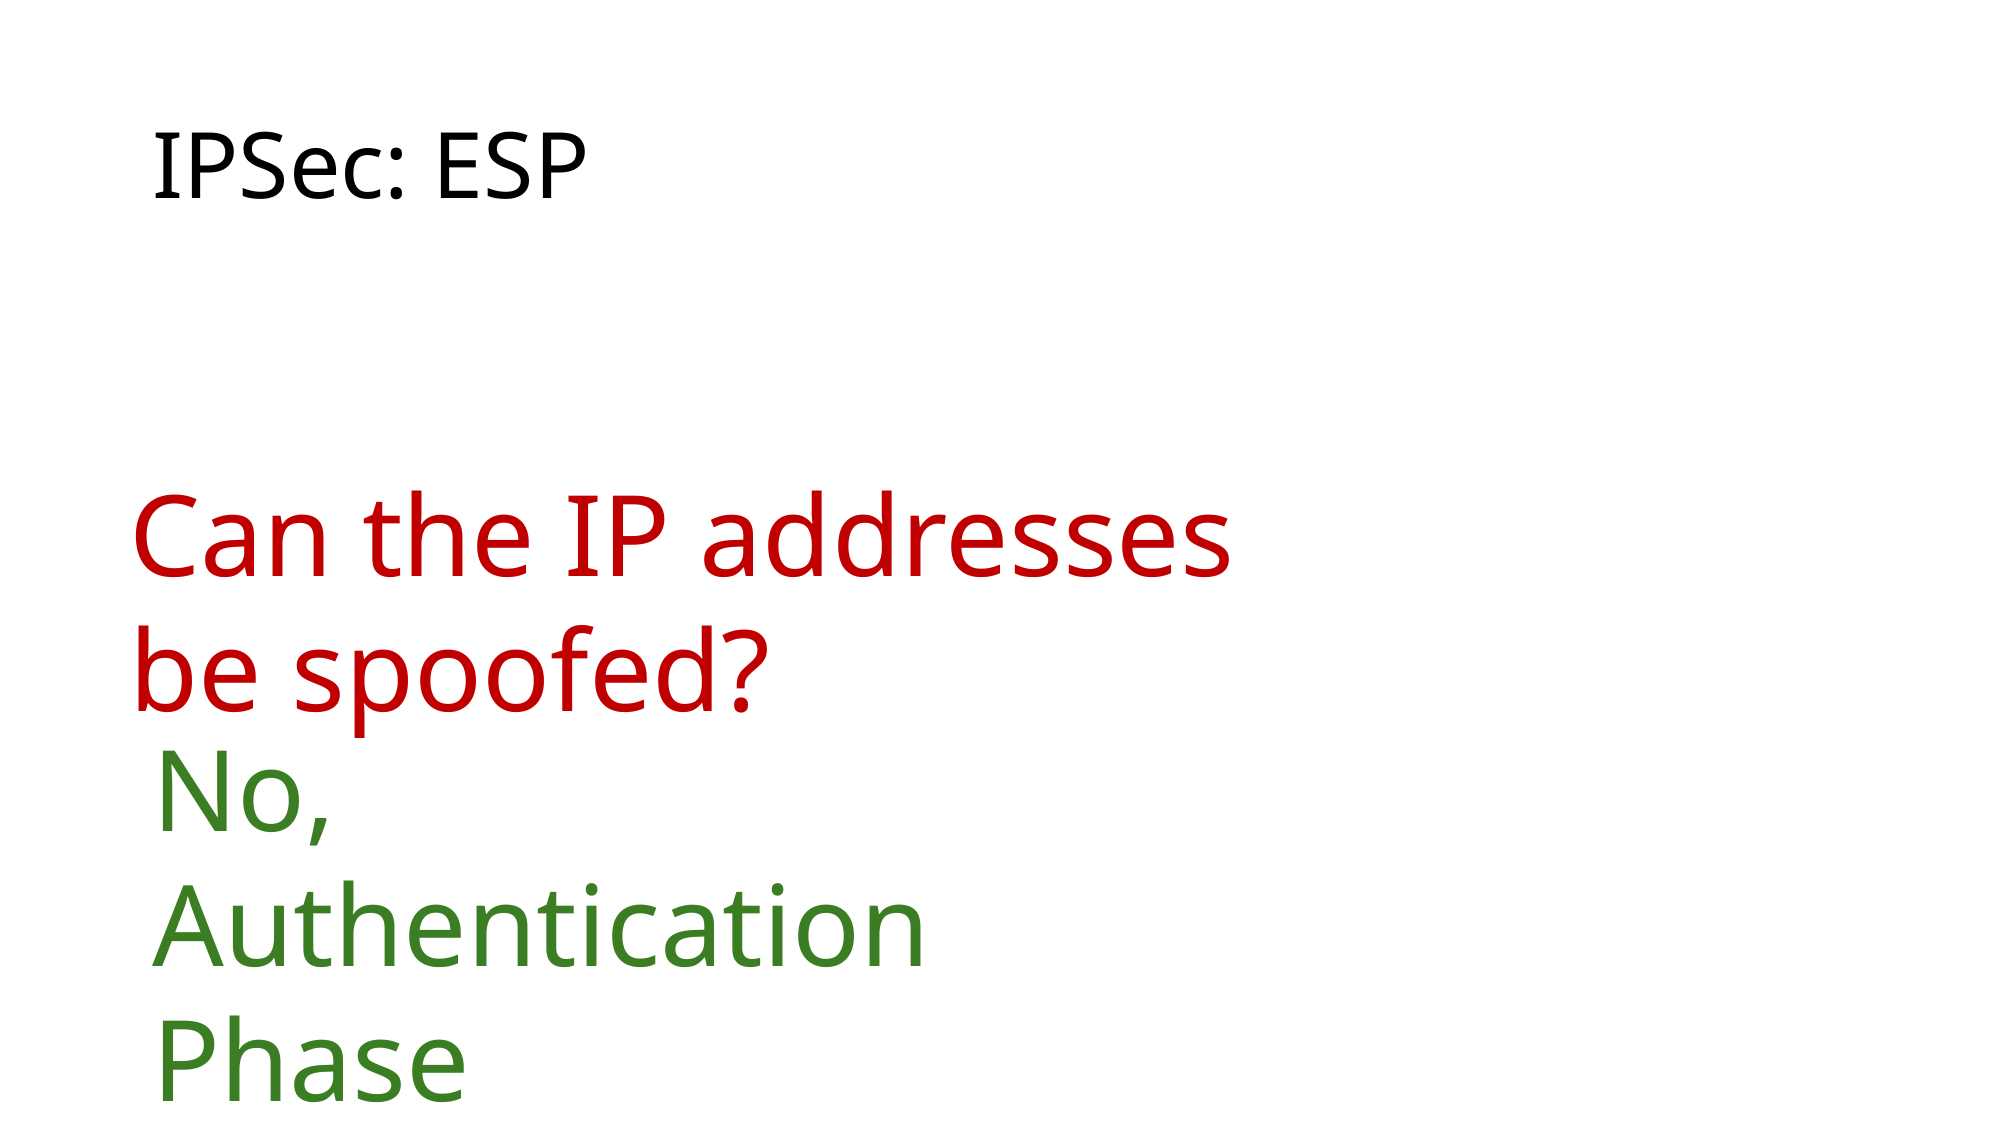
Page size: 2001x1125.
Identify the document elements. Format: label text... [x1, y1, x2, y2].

text_box Can the IP addresses be spoofed? [114, 456, 1297, 742]
title IPSec: ESP [137, 59, 1863, 278]
text_box No, Authentication Phase [137, 711, 1023, 1125]
